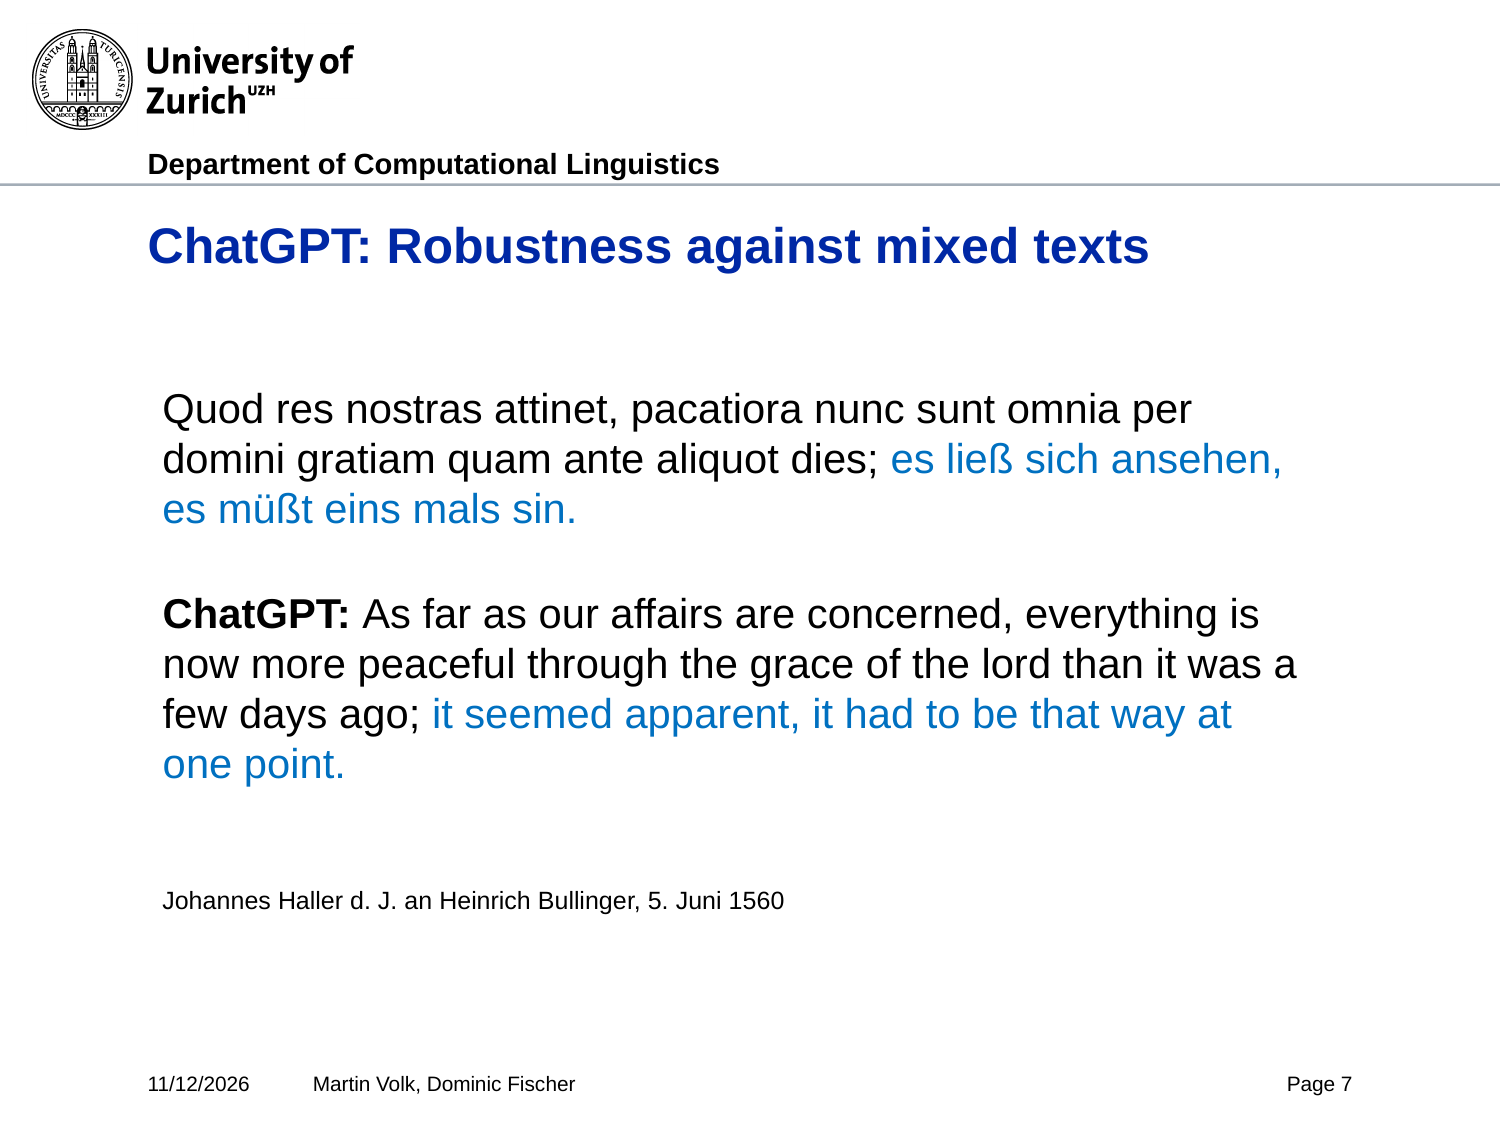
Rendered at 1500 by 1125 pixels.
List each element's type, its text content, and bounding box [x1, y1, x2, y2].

text_box ChatGPT: As far as our affairs are concerned, everything is now more peaceful through the grace of the lord than it was a few days ago; it seemed apparent, it had to be that way at one point. [147, 579, 1317, 795]
footer Martin Volk, Dominic Fischer [312, 1070, 1176, 1106]
text_box Johannes Haller d. J. an Heinrich Bullinger, 5. Juni 1560 [147, 876, 1294, 922]
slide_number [147, 1070, 301, 1106]
title ChatGPT: Robustness against mixed texts [147, 208, 1353, 291]
text_box Quod res nostras attinet, pacatiora nunc sunt omnia per domini gratiam quam ante aliquot dies; es ließ sich ansehen, es müßt eins mals sin. [147, 374, 1329, 539]
picture [26, 23, 360, 136]
slide_number Page 7 [1222, 1070, 1353, 1106]
